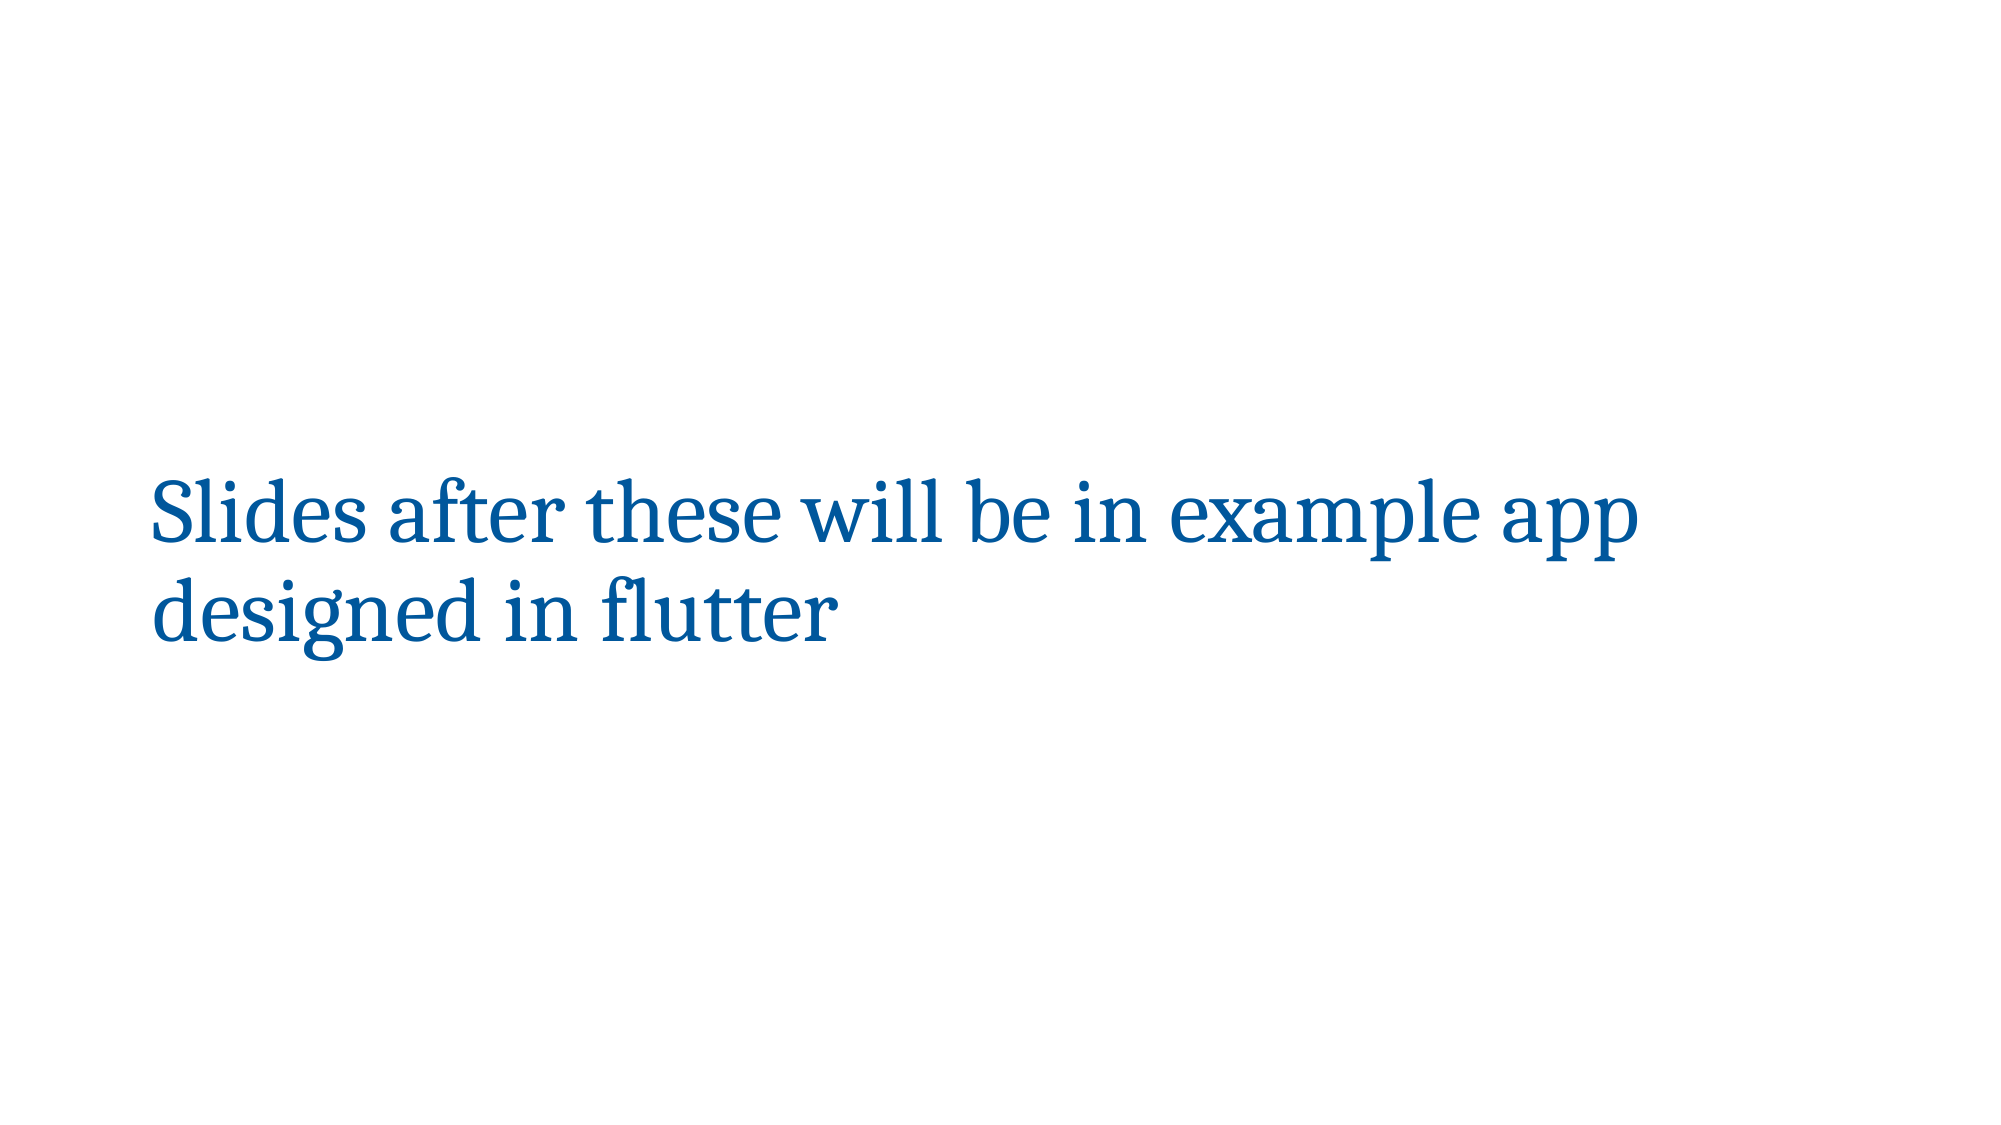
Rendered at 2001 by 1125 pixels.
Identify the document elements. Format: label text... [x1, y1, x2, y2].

title Slides after these will be in example app designed in flutter [137, 453, 1863, 672]
